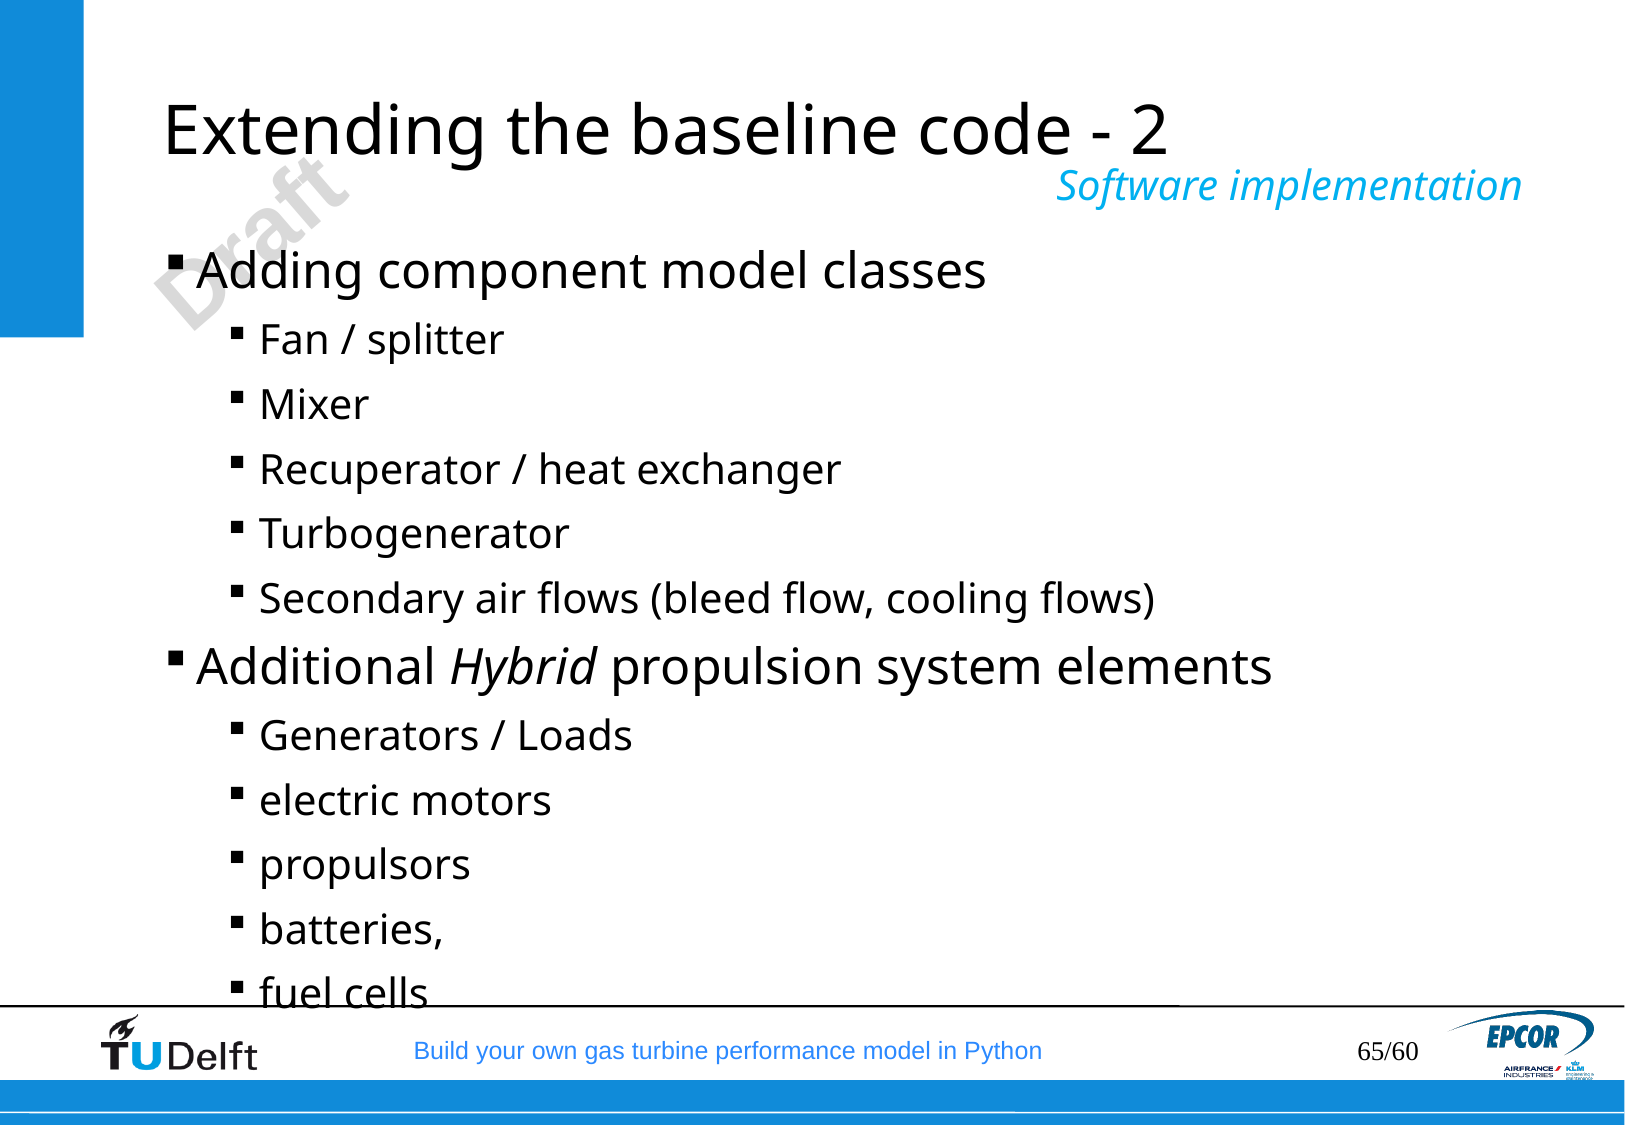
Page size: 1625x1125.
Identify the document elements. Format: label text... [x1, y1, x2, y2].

list Software implementation [900, 179, 1524, 238]
picture [101, 1014, 260, 1072]
title Extending the baseline code - 2 [162, 75, 1524, 179]
picture [1561, 1010, 1594, 1023]
list Adding component model classes Fan / splitter Mixer Recuperator / heat exchanger Turbogenerator Secondary air flows (bleed flow, cooling flows) Additional Hybrid propulsion system elements Generators / Loads electric motors propulsors batteries, fuel cells [164, 238, 1524, 875]
picture [1447, 1010, 1594, 1080]
